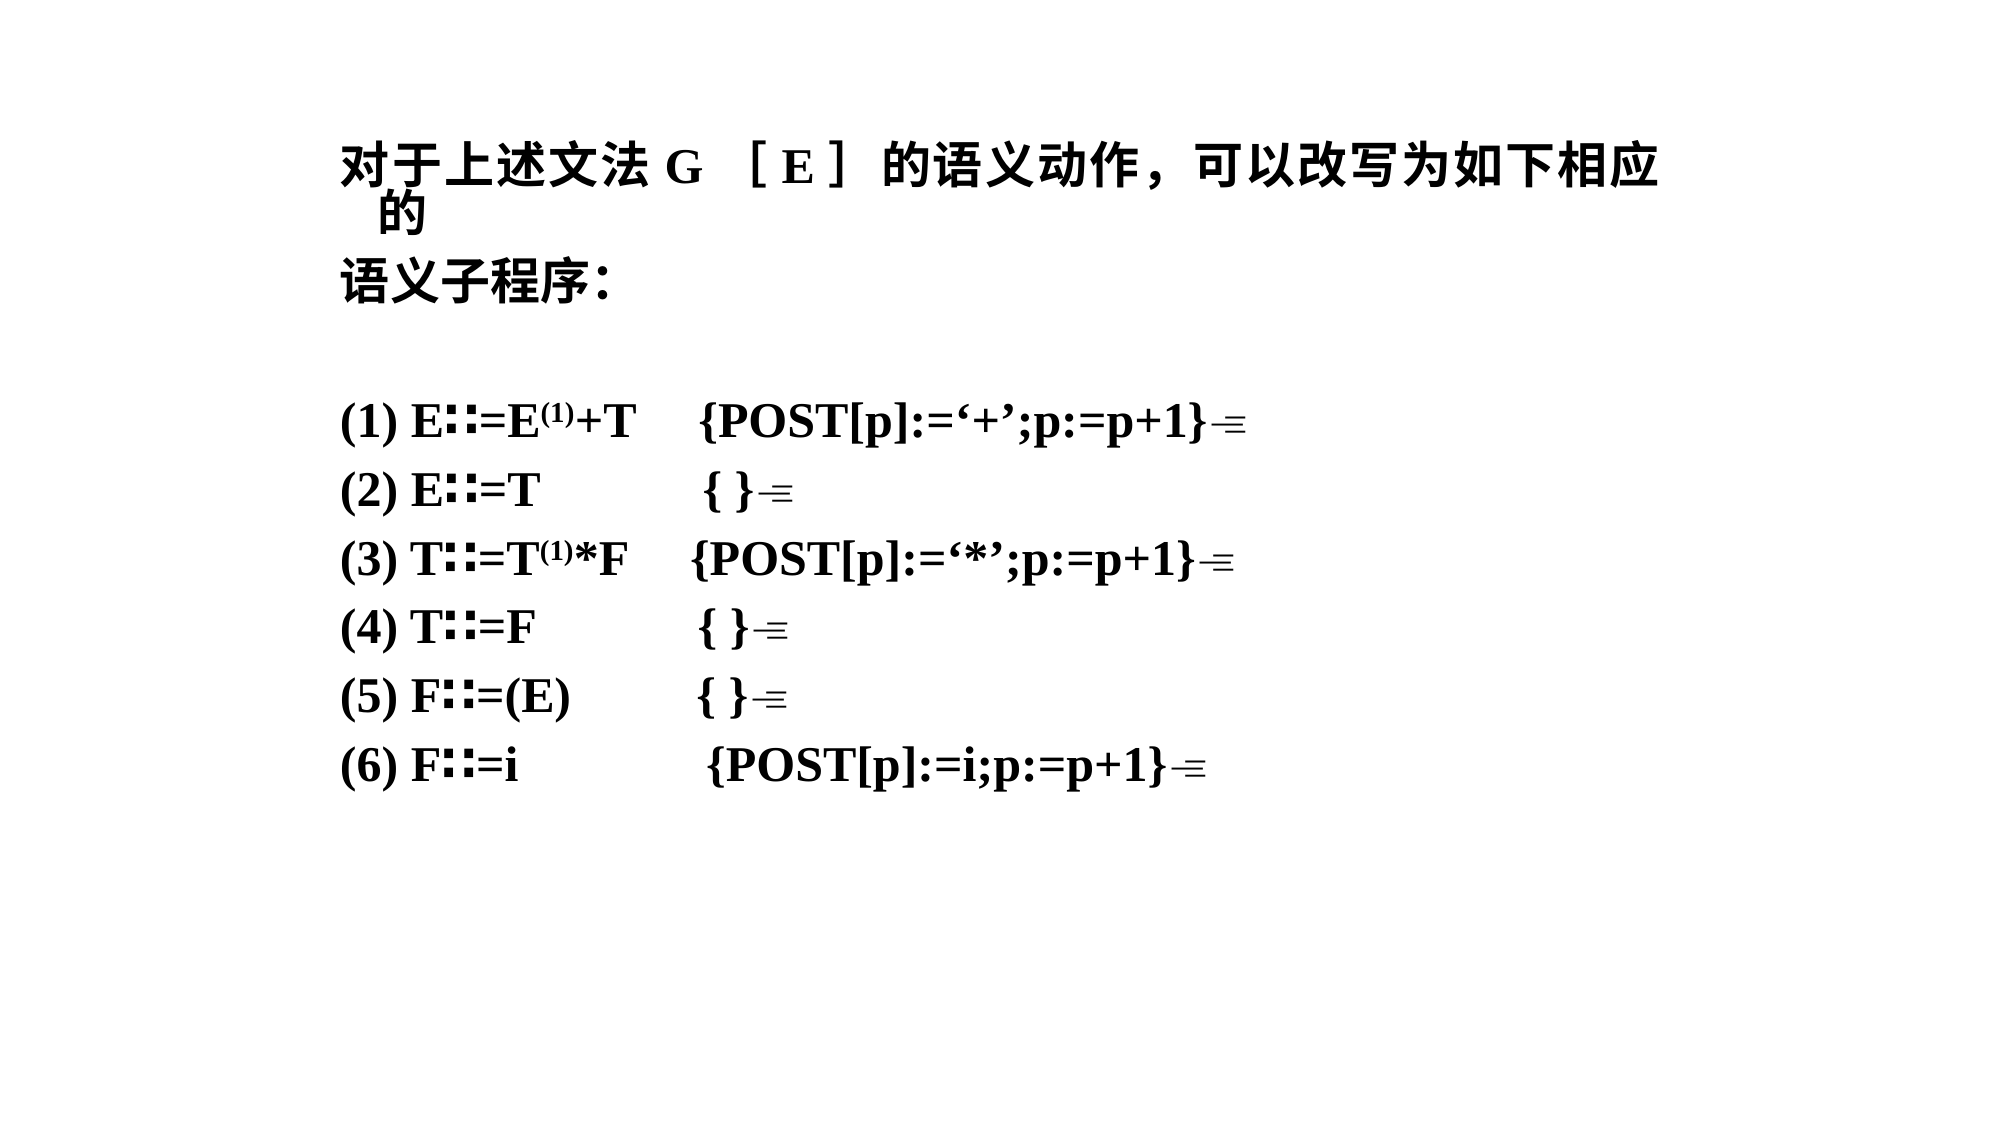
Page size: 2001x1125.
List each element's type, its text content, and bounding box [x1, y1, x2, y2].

list 对于上述文法G［E］的语义动作，可以改写为如下相应的 语义子程序： (1) E∷=E(1)+T {POST[p]:=‘+’;p:=p+1} (2) E∷=T { } (3) T∷=T(1)*F {POST[p]:=‘*’;p:=p+1} (4) T∷=F { } (5) F∷=(E) { } (6) F∷=i {POST[p]:=i;p:=p+1} [324, 137, 1675, 825]
